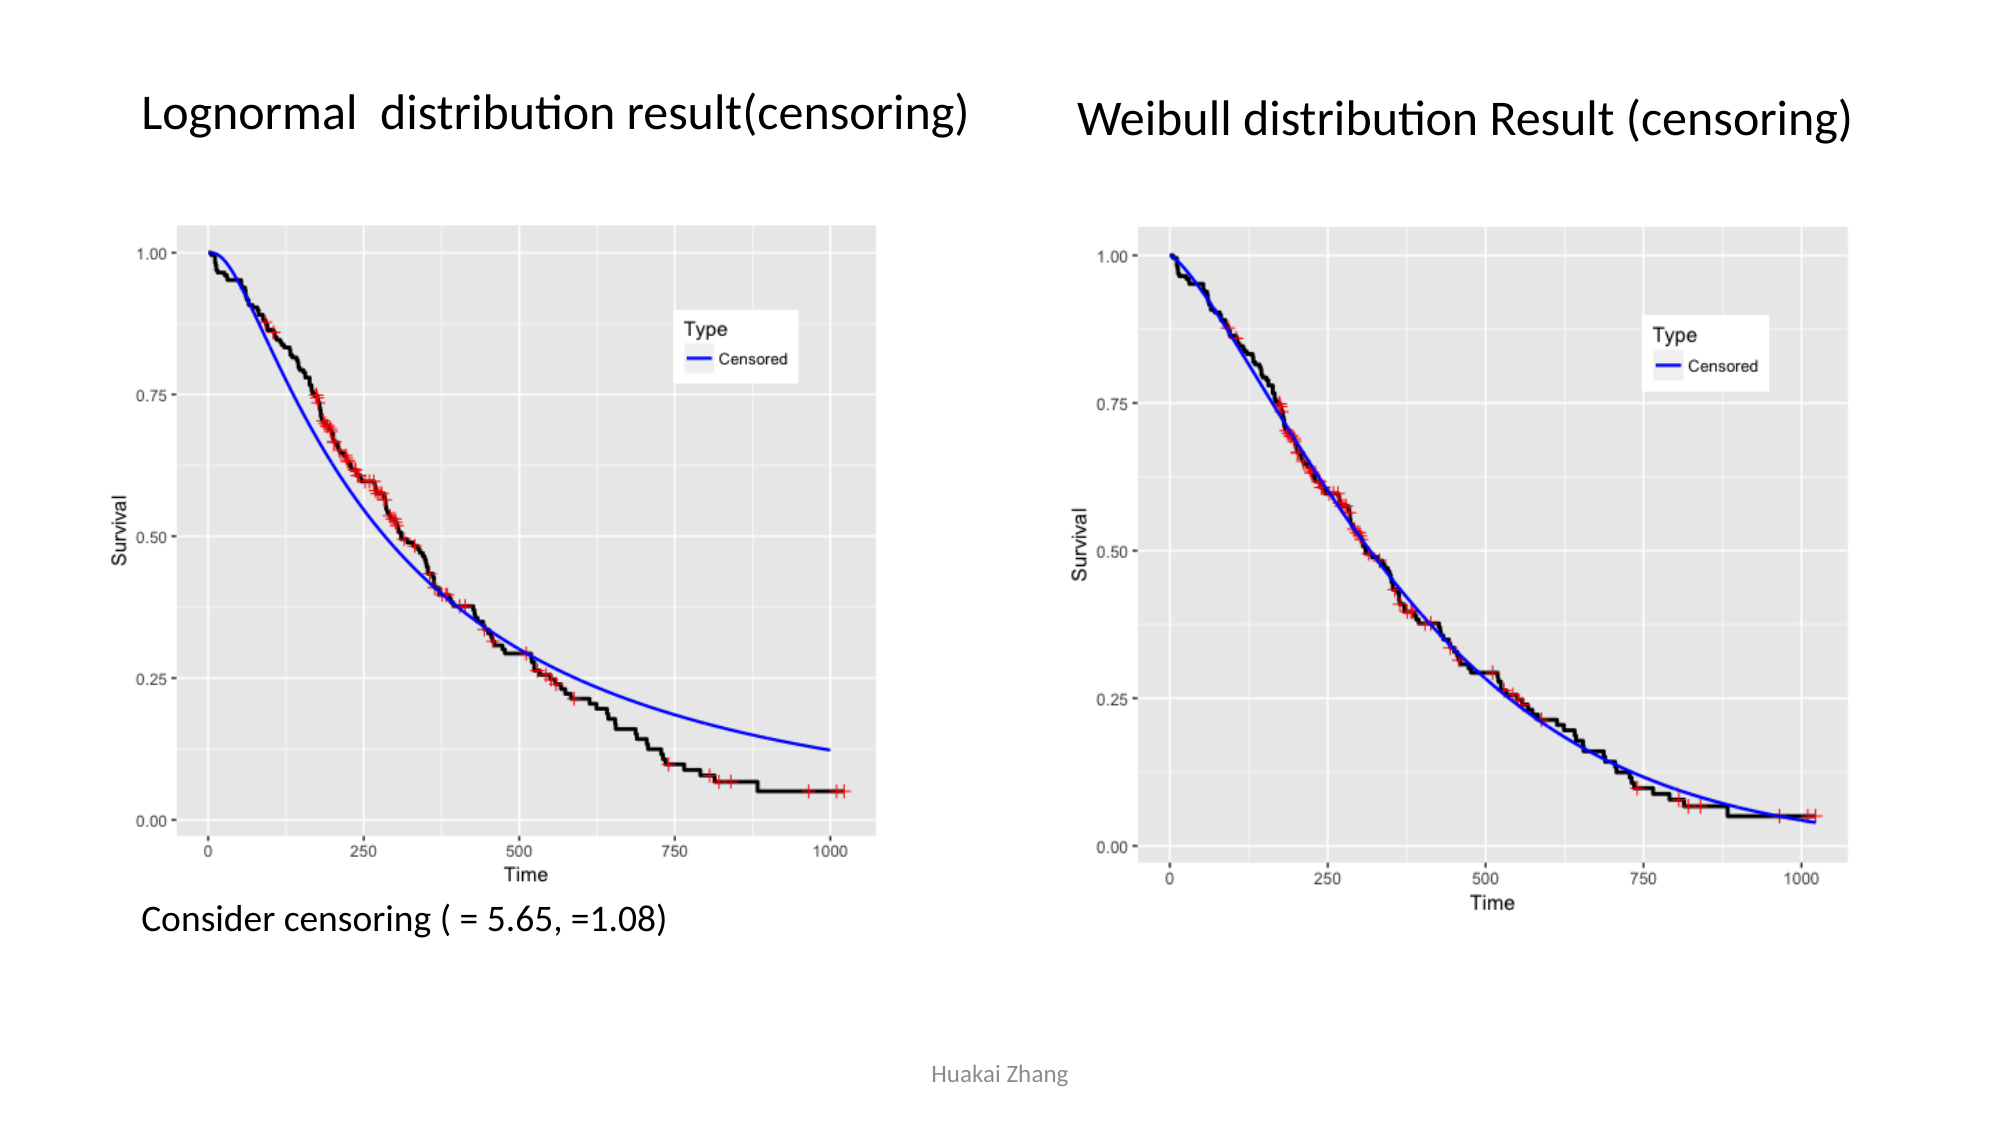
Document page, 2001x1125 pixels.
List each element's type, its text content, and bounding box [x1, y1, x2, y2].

title Lognormal distribution result(censoring) [126, 39, 1003, 187]
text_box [102, 186, 886, 994]
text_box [1062, 78, 1953, 920]
footer Huakai Zhang [662, 1042, 1338, 1103]
